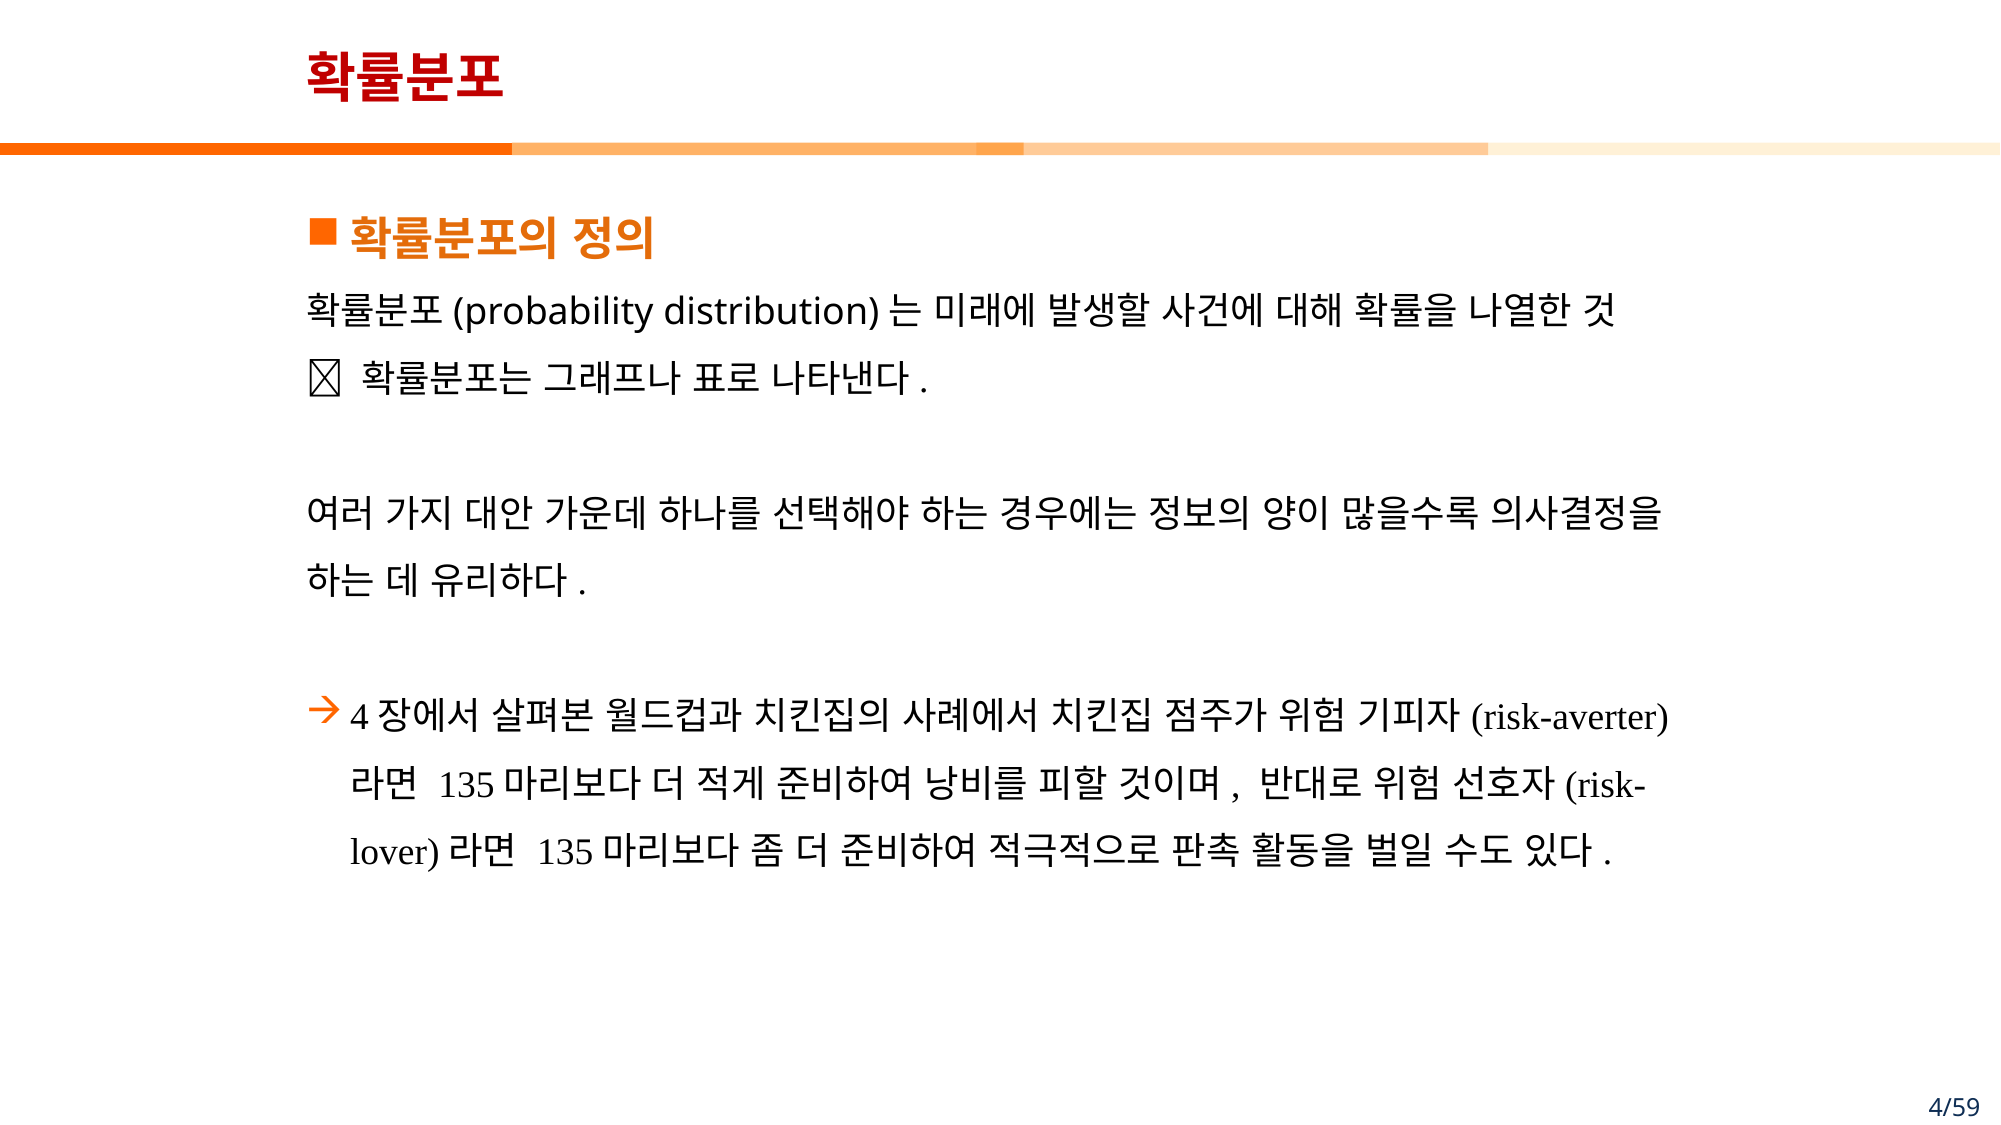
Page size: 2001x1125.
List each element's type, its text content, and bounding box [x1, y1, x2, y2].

list 확률분포의 정의 확률분포(probability distribution)는 미래에 발생할 사건에 대해 확률을 나열한 것  확률분포는 그래프나 표로 나타낸다. 여러 가지 대안 가운데 하나를 선택해야 하는 경우에는 정보의 양이 많을수록 의사결정을 하는 데 유리하다. 4장에서 살펴본 월드컵과 치킨집의 사례에서 치킨집 점주가 위험 기피자(risk-averter)라면 135마리보다 더 적게 준비하여 낭비를 피할 것이며, 반대로 위험 선호자(risk-lover)라면 135마리보다 좀 더 준비하여 적극적으로 판촉 활동을 벌일 수도 있다. [291, 174, 1709, 1073]
title 확률분포 [291, 31, 1532, 122]
